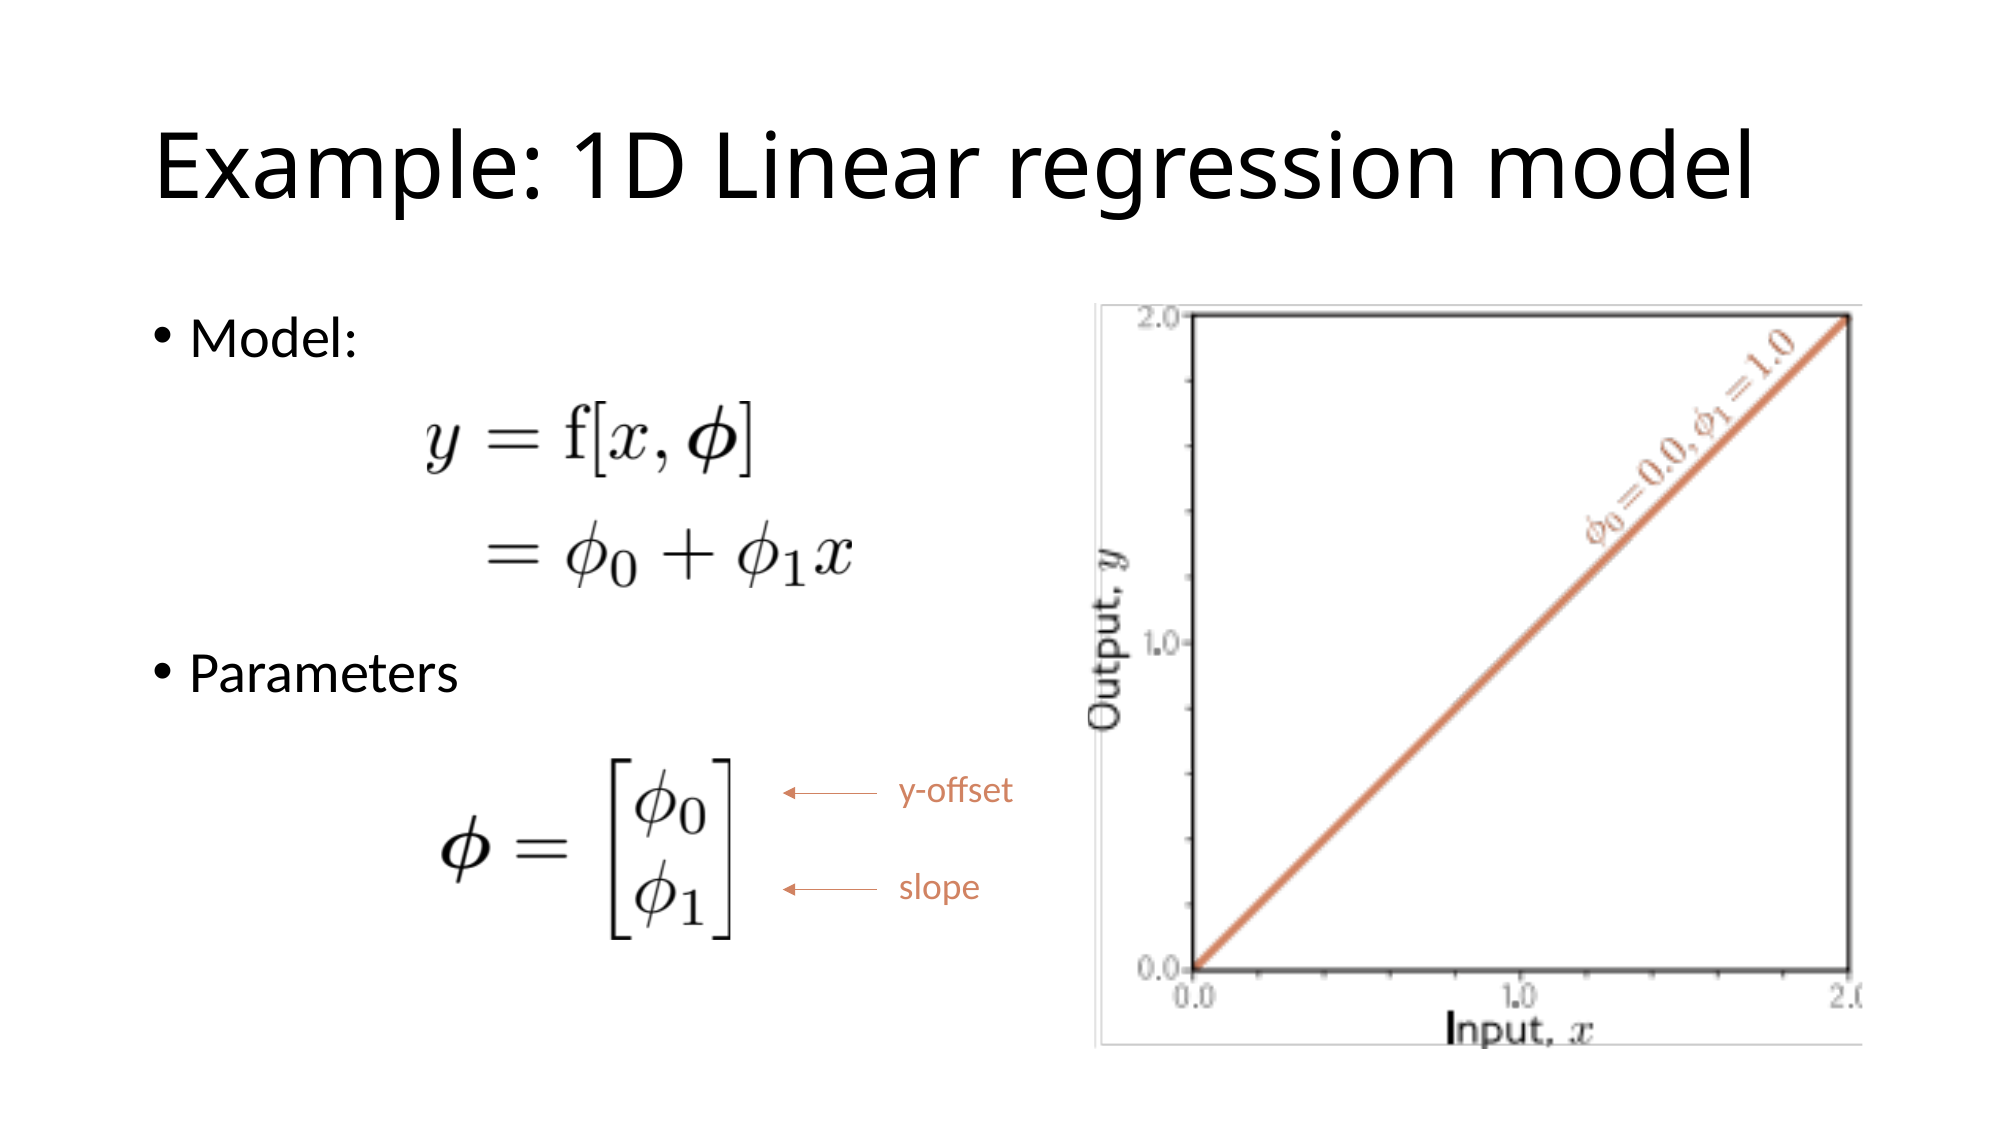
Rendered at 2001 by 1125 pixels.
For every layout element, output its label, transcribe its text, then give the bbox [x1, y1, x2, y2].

picture [440, 757, 731, 940]
text_box slope [884, 854, 1087, 915]
picture [1087, 303, 1863, 1049]
title Example: 1D Linear regression model [137, 59, 1863, 278]
picture [426, 401, 852, 588]
text_box y-offset [884, 757, 1087, 818]
list Model: Parameters [137, 299, 1863, 1014]
